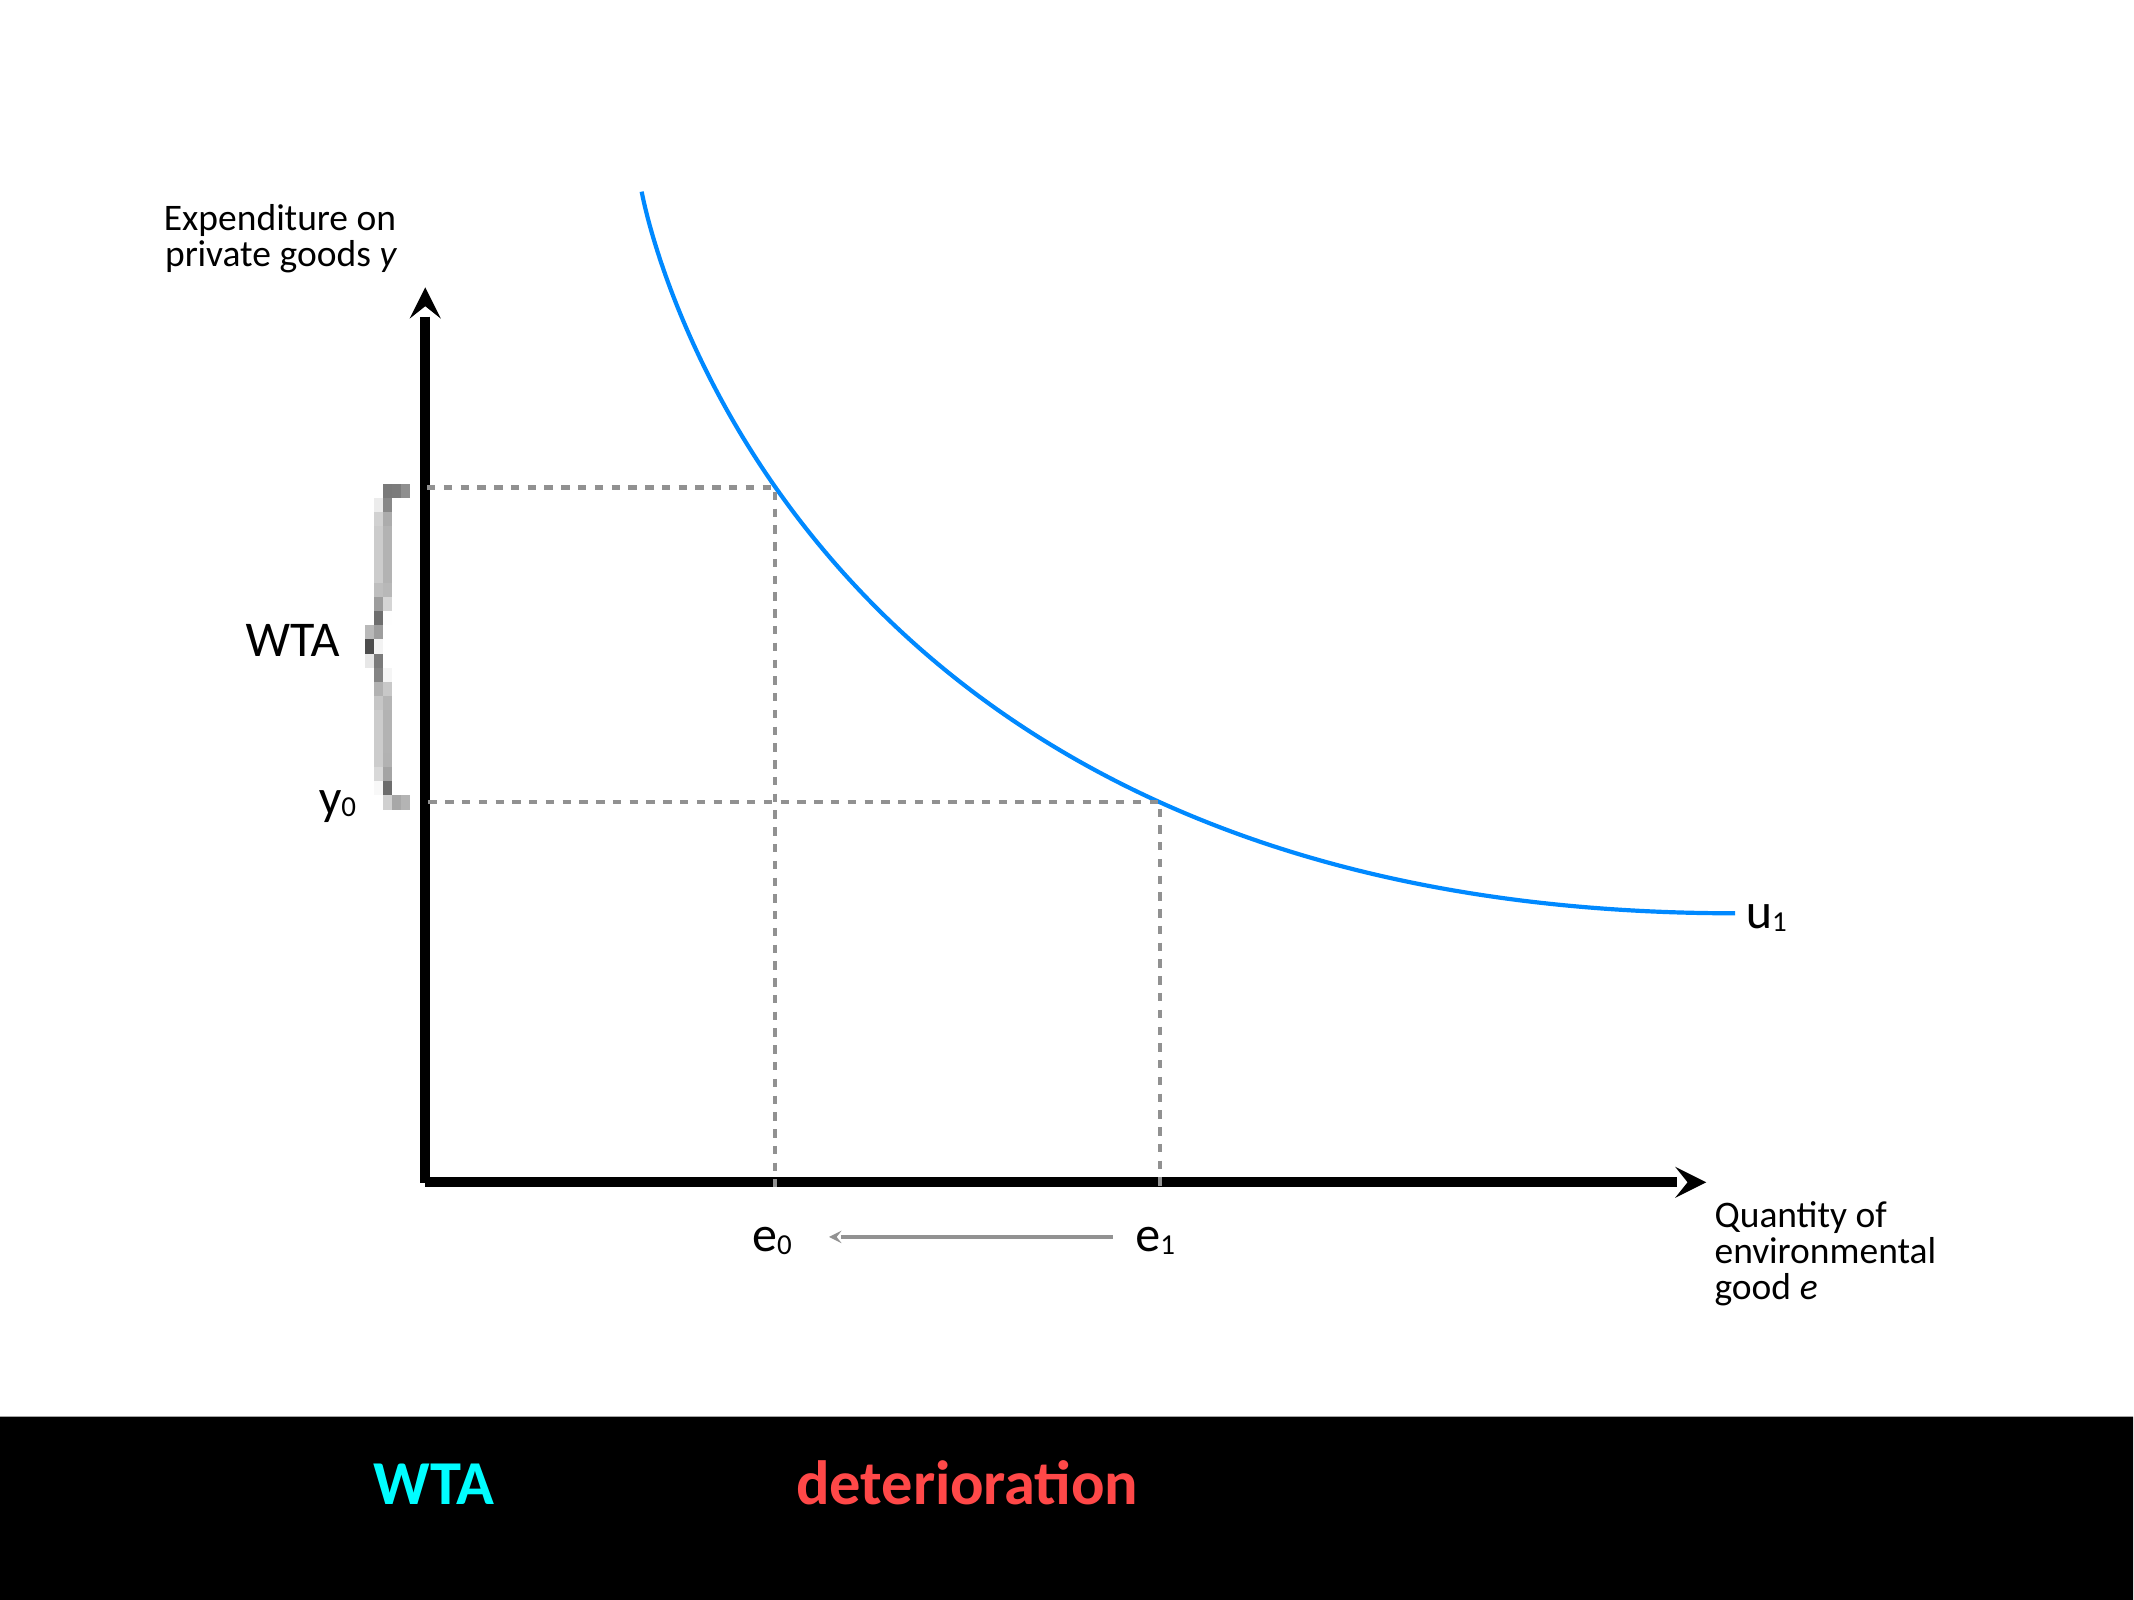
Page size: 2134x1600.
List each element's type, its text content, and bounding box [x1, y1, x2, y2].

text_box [743, 1203, 1113, 1271]
text_box [0, 1416, 2134, 1600]
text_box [428, 191, 1809, 1188]
text_box e1 [1127, 1205, 1198, 1270]
text_box y0 [293, 810, 365, 833]
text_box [60, 484, 428, 810]
text_box [419, 287, 428, 300]
text_box Minimum WTA to tolerate deterioration [97, 1433, 2035, 1525]
text_box Quantity of environmental good e [1706, 1190, 1977, 1316]
text_box Expenditure on private goods y [117, 193, 405, 282]
